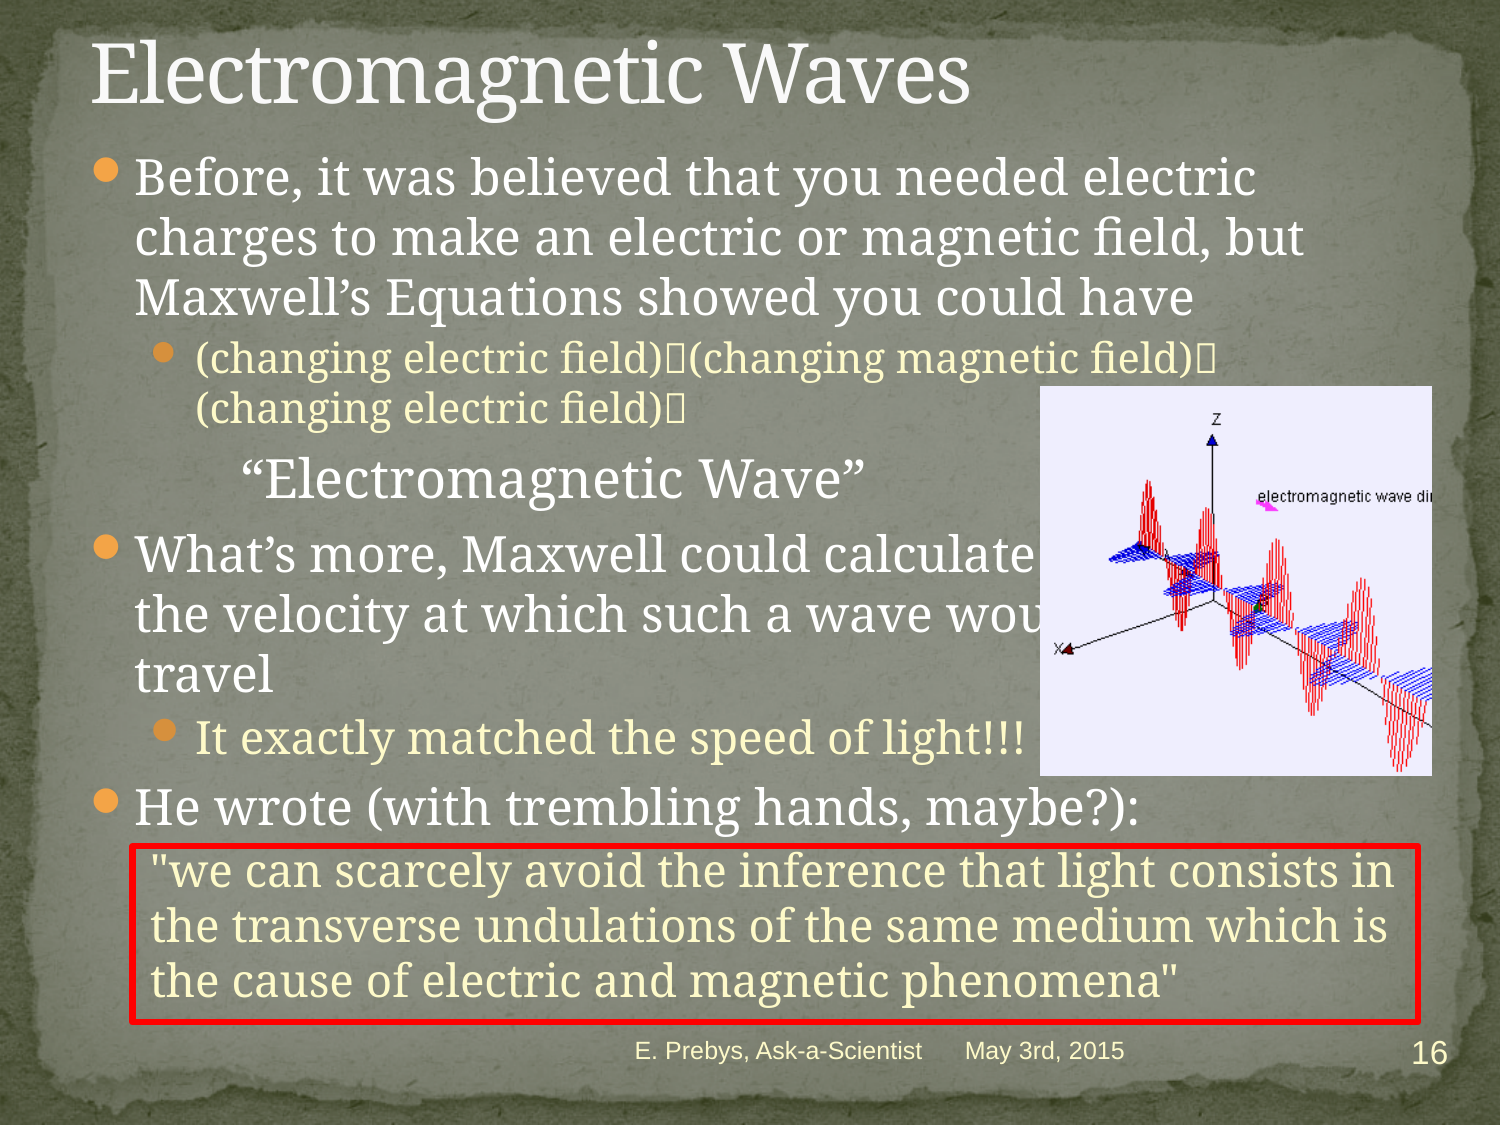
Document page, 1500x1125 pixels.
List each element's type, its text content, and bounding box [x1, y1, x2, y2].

footer E. Prebys, Ask-a-Scientist [350, 1025, 938, 1081]
list Before, it was believed that you needed electric charges to make an electric or magnetic field, but Maxwell’s Equations showed you could have (changing electric field)(changing magnetic field) (changing electric field) “Electromagnetic Wave” What’s more, Maxwell could calculate the velocity at which such a wave would travel It exactly matched the speed of light!!! He wrote (with trembling hands, maybe?): "we can scarcely avoid the inference that light consists in the transverse undulations of the same medium which is the cause of electric and magnetic phenomena" [74, 137, 1426, 1001]
slide_number 16 [1379, 1014, 1480, 1089]
title Electromagnetic Waves [74, 24, 1425, 128]
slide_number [950, 1025, 1375, 1081]
text_box [129, 843, 1421, 1025]
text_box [1041, 387, 1432, 775]
